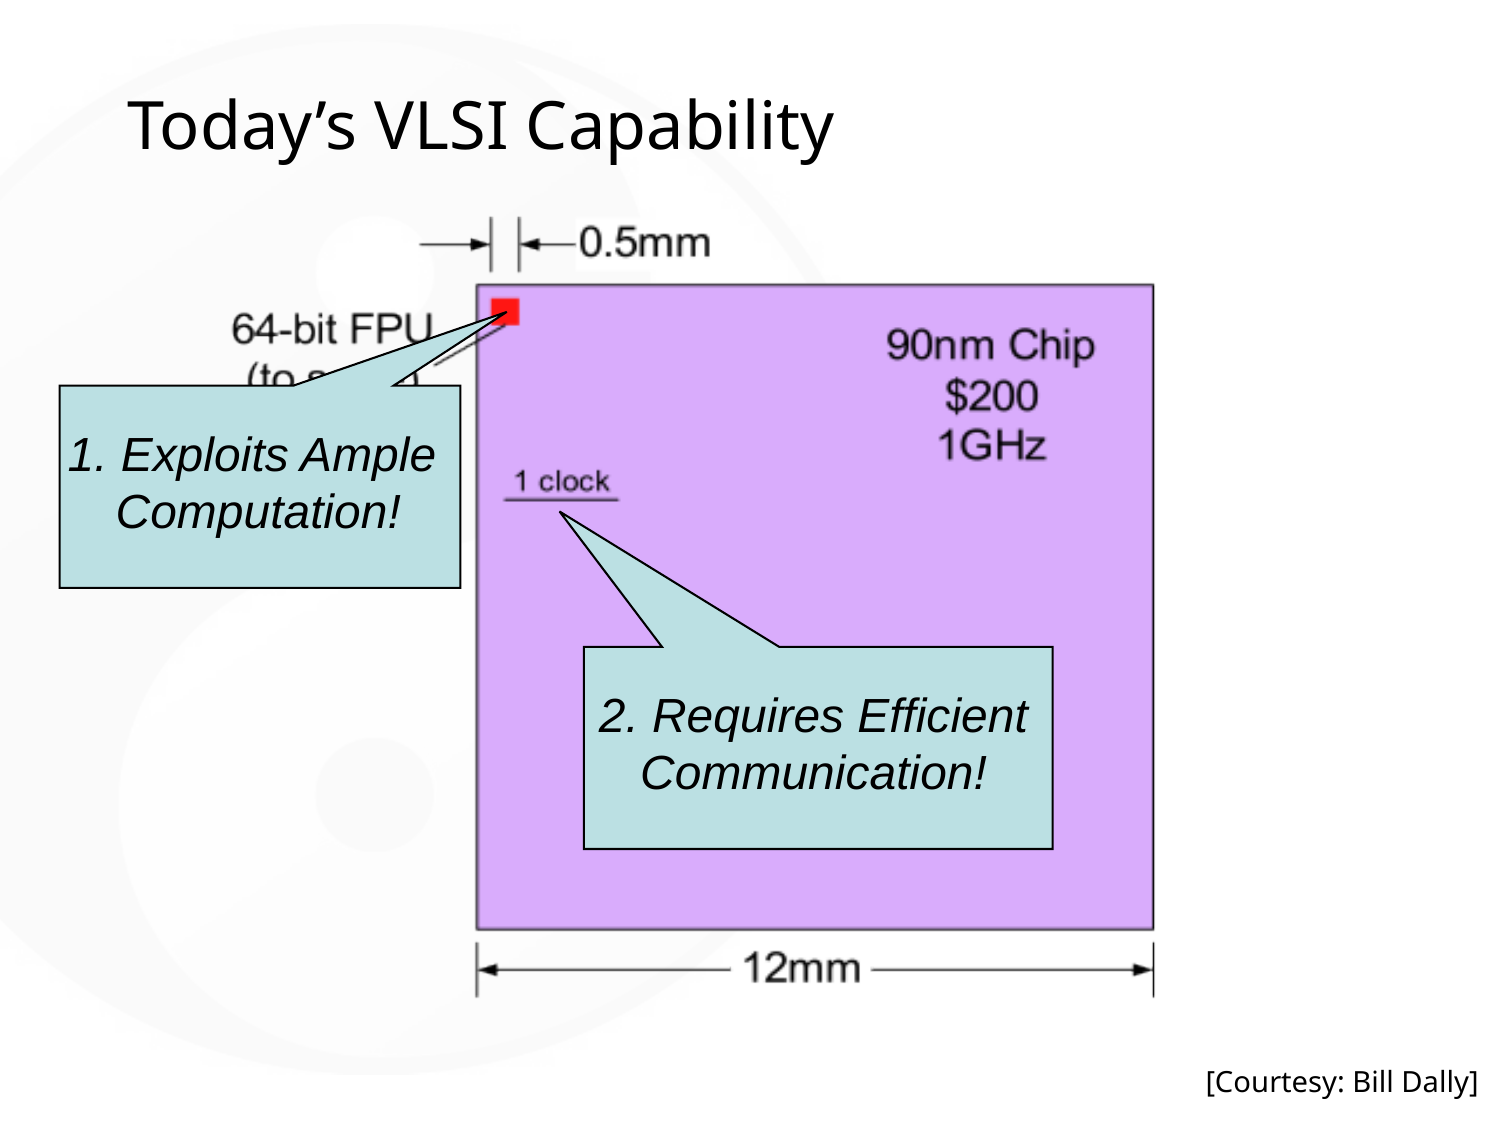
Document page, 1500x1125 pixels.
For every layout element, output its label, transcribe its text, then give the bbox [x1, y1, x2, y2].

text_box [559, 511, 1116, 850]
title Today’s VLSI Capability [112, 60, 1388, 186]
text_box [59, 311, 507, 589]
text_box [Courtesy: Bill Dally] [1199, 1063, 1486, 1099]
picture [191, 208, 1296, 1041]
